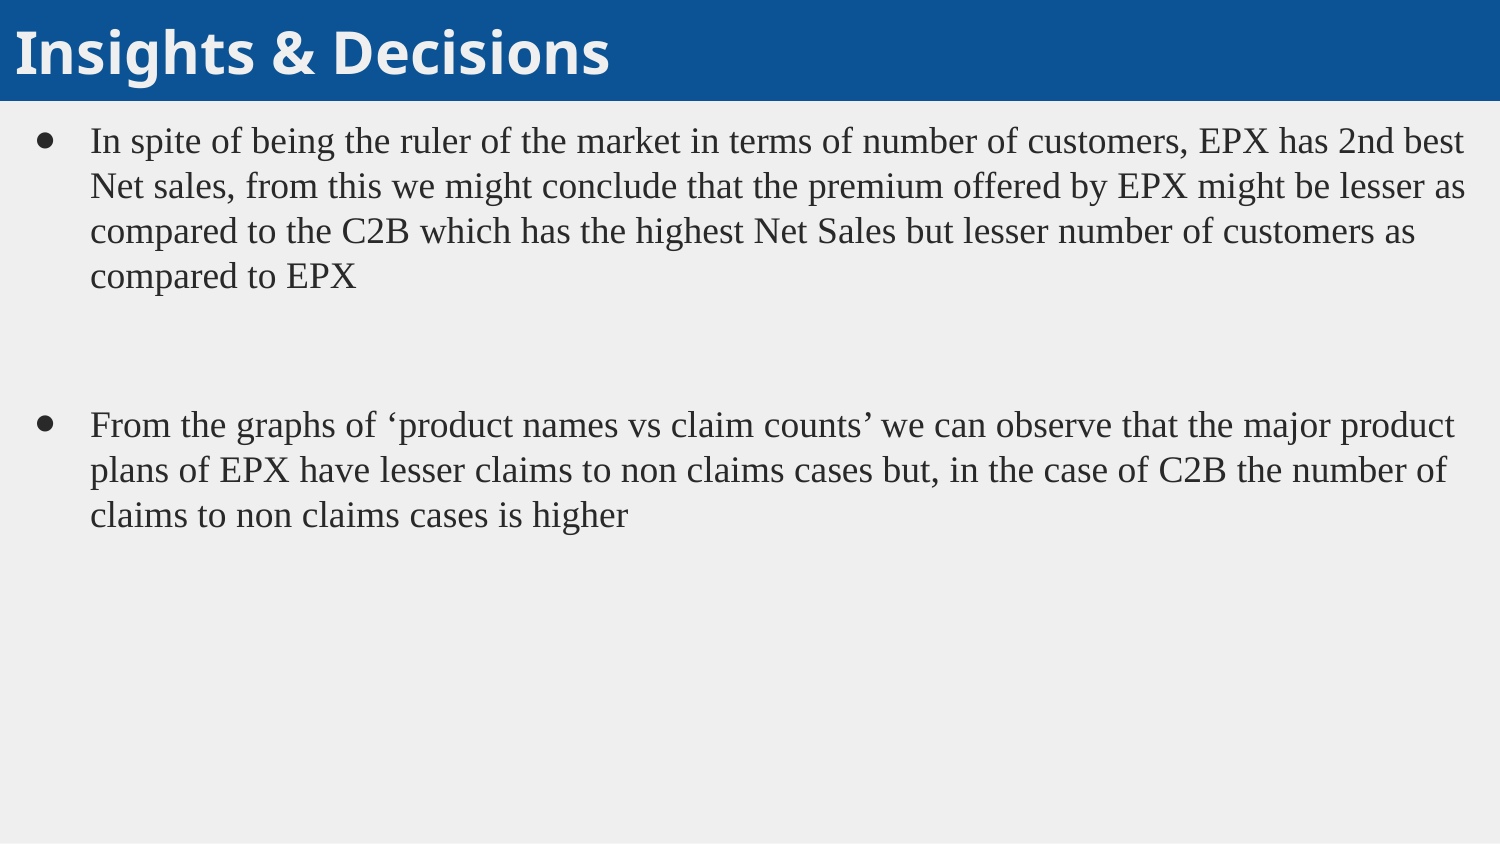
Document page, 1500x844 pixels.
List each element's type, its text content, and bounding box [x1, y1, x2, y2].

title Insights & Decisions [0, 0, 1500, 101]
list In spite of being the ruler of the market in terms of number of customers, EPX has 2nd best Net sales, from this we might conclude that the premium offered by EPX might be lesser as compared to the C2B which has the highest Net Sales but lesser number of customers as compared to EPX From the graphs of ‘product names vs claim counts’ we can observe that the major product plans of EPX have lesser claims to non claims cases but, in the case of C2B the number of claims to non claims cases is higher [0, 101, 1500, 844]
